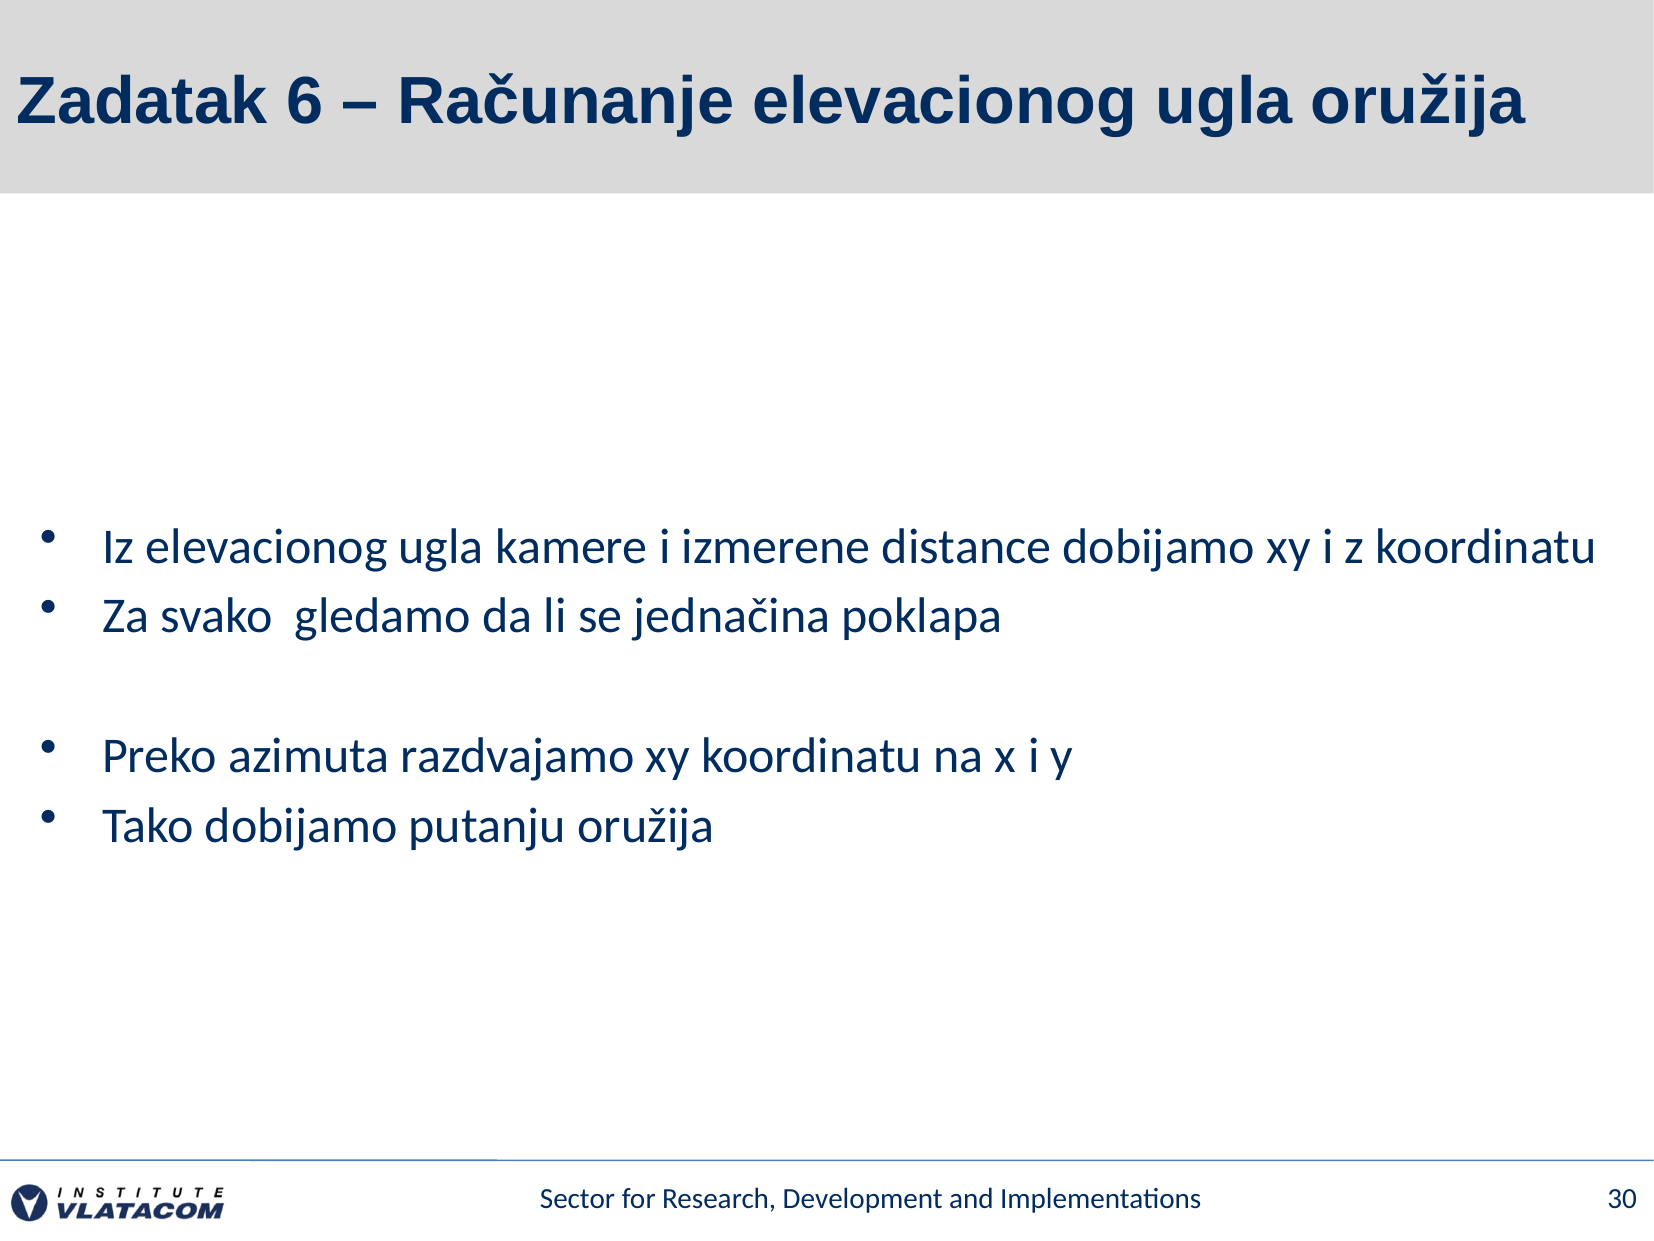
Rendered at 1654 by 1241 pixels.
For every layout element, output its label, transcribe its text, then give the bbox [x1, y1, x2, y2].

title Zadatak 6 – Računanje elevacionog ugla oružija [0, 0, 1654, 194]
slide_number 30 [1517, 1161, 1654, 1237]
picture [4, 1177, 229, 1226]
footer Sector for Research, Development and Implementations [235, 1161, 1513, 1236]
